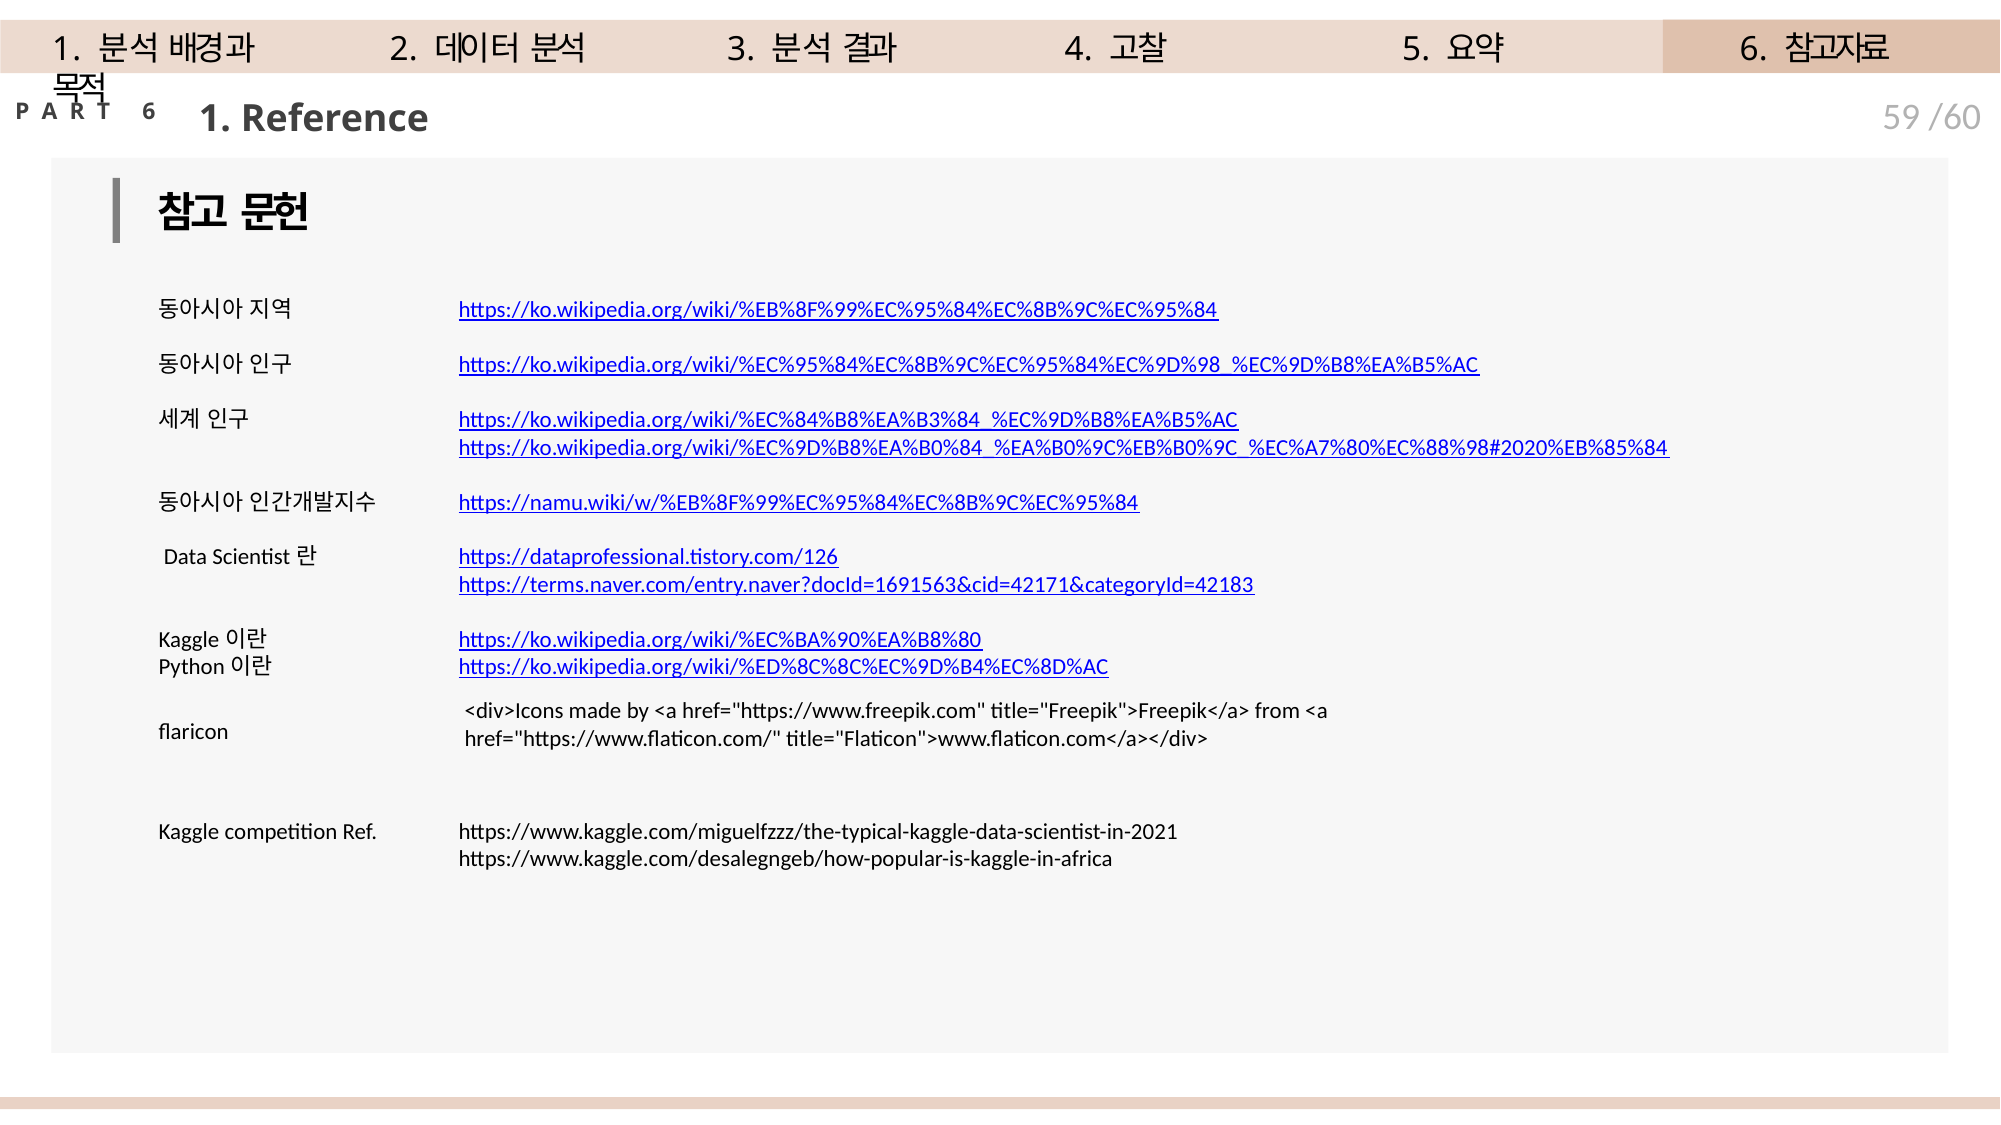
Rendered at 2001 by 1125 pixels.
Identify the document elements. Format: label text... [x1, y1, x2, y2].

text_box 6. 참고자료 [1737, 25, 1998, 68]
text_box [51, 157, 1949, 1053]
text_box 1. Reference [196, 91, 1803, 139]
text_box 2. 데이터 분석 [387, 25, 648, 68]
text_box [110, 176, 122, 245]
slide_number 59 /60 [1850, 92, 1982, 138]
text_box 참고 문헌 [155, 183, 350, 236]
text_box 3. 분석 결과 [724, 25, 985, 68]
text_box 5. 요약 [1399, 25, 1660, 68]
text_box [1662, 19, 2000, 73]
text_box 1. 분석 배경과 목적 [49, 25, 310, 107]
text_box P A R T 6 [12, 94, 157, 124]
text_box 동아시아 지역 https://ko.wikipedia.org/wiki/%EB%8F%99%EC%95%84%EC%8B%9C%EC%95%84 동아시아 인구 https://ko.wikipedia.org/wiki/%EC%95%84%EC%8B%9C%EC%95%84%EC%9D%98_%EC%9D%B8%EA%B5%AC 세계 인구 https://ko.wikipedia.org/wiki/%EC%84%B8%EA%B3%84_%EC%9D%B8%EA%B5%AC https://ko.wikipedia.org/wiki/%EC%9D%B8%EA%B0%84_%EA%B0%9C%EB%B0%9C_%EC%A7%80%EC%88%98#2020%EB%85%84 동아시아 인간개발지수 https://namu.wiki/w/%EB%8F%99%EC%95%84%EC%8B%9C%EC%95%84 Data Scientist란 https://dataprofessional.tistory.com/126 https://terms.naver.com/entry.naver?docId=1691563&cid=42171&categoryId=42183 Kaggle이란 https://ko.wikipedia.org/wiki/%EC%BA%90%EA%B8%80 Python이란 https://ko.wikipedia.org/wiki/%ED%8C%8C%EC%9D%B4%EC%8D%AC Kaggle competition Ref. https://www.kaggle.com/miguelfzzz/the-typical-kaggle-data-scientist-in-2021 https://www.kaggle.com/desalegngeb/how-popular-is-kaggle-in-africa [143, 287, 1982, 962]
text_box 4. 고찰 [1062, 25, 1323, 68]
text_box flaricon [143, 709, 296, 752]
text_box <div>Icons made by <a href="https://www.freepik.com" title="Freepik">Freepik</a> from <a href="https://www.flaticon.com/" title="Flaticon">www.flaticon.com</a></div> [449, 688, 1452, 759]
